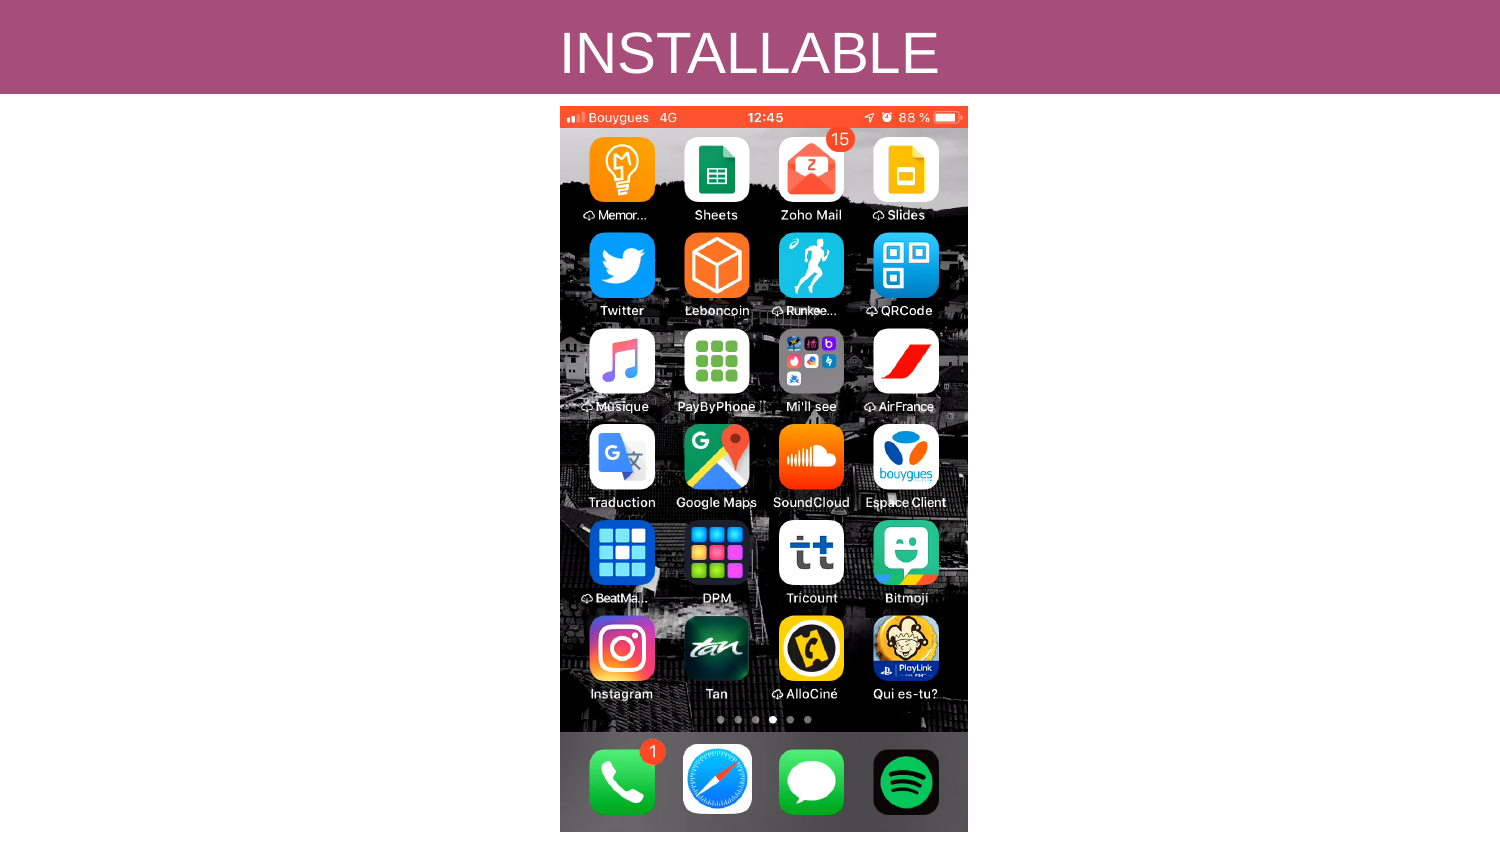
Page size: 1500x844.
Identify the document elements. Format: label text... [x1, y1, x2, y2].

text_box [559, 104, 969, 833]
text_box INSTALLABLE [0, 0, 1500, 94]
